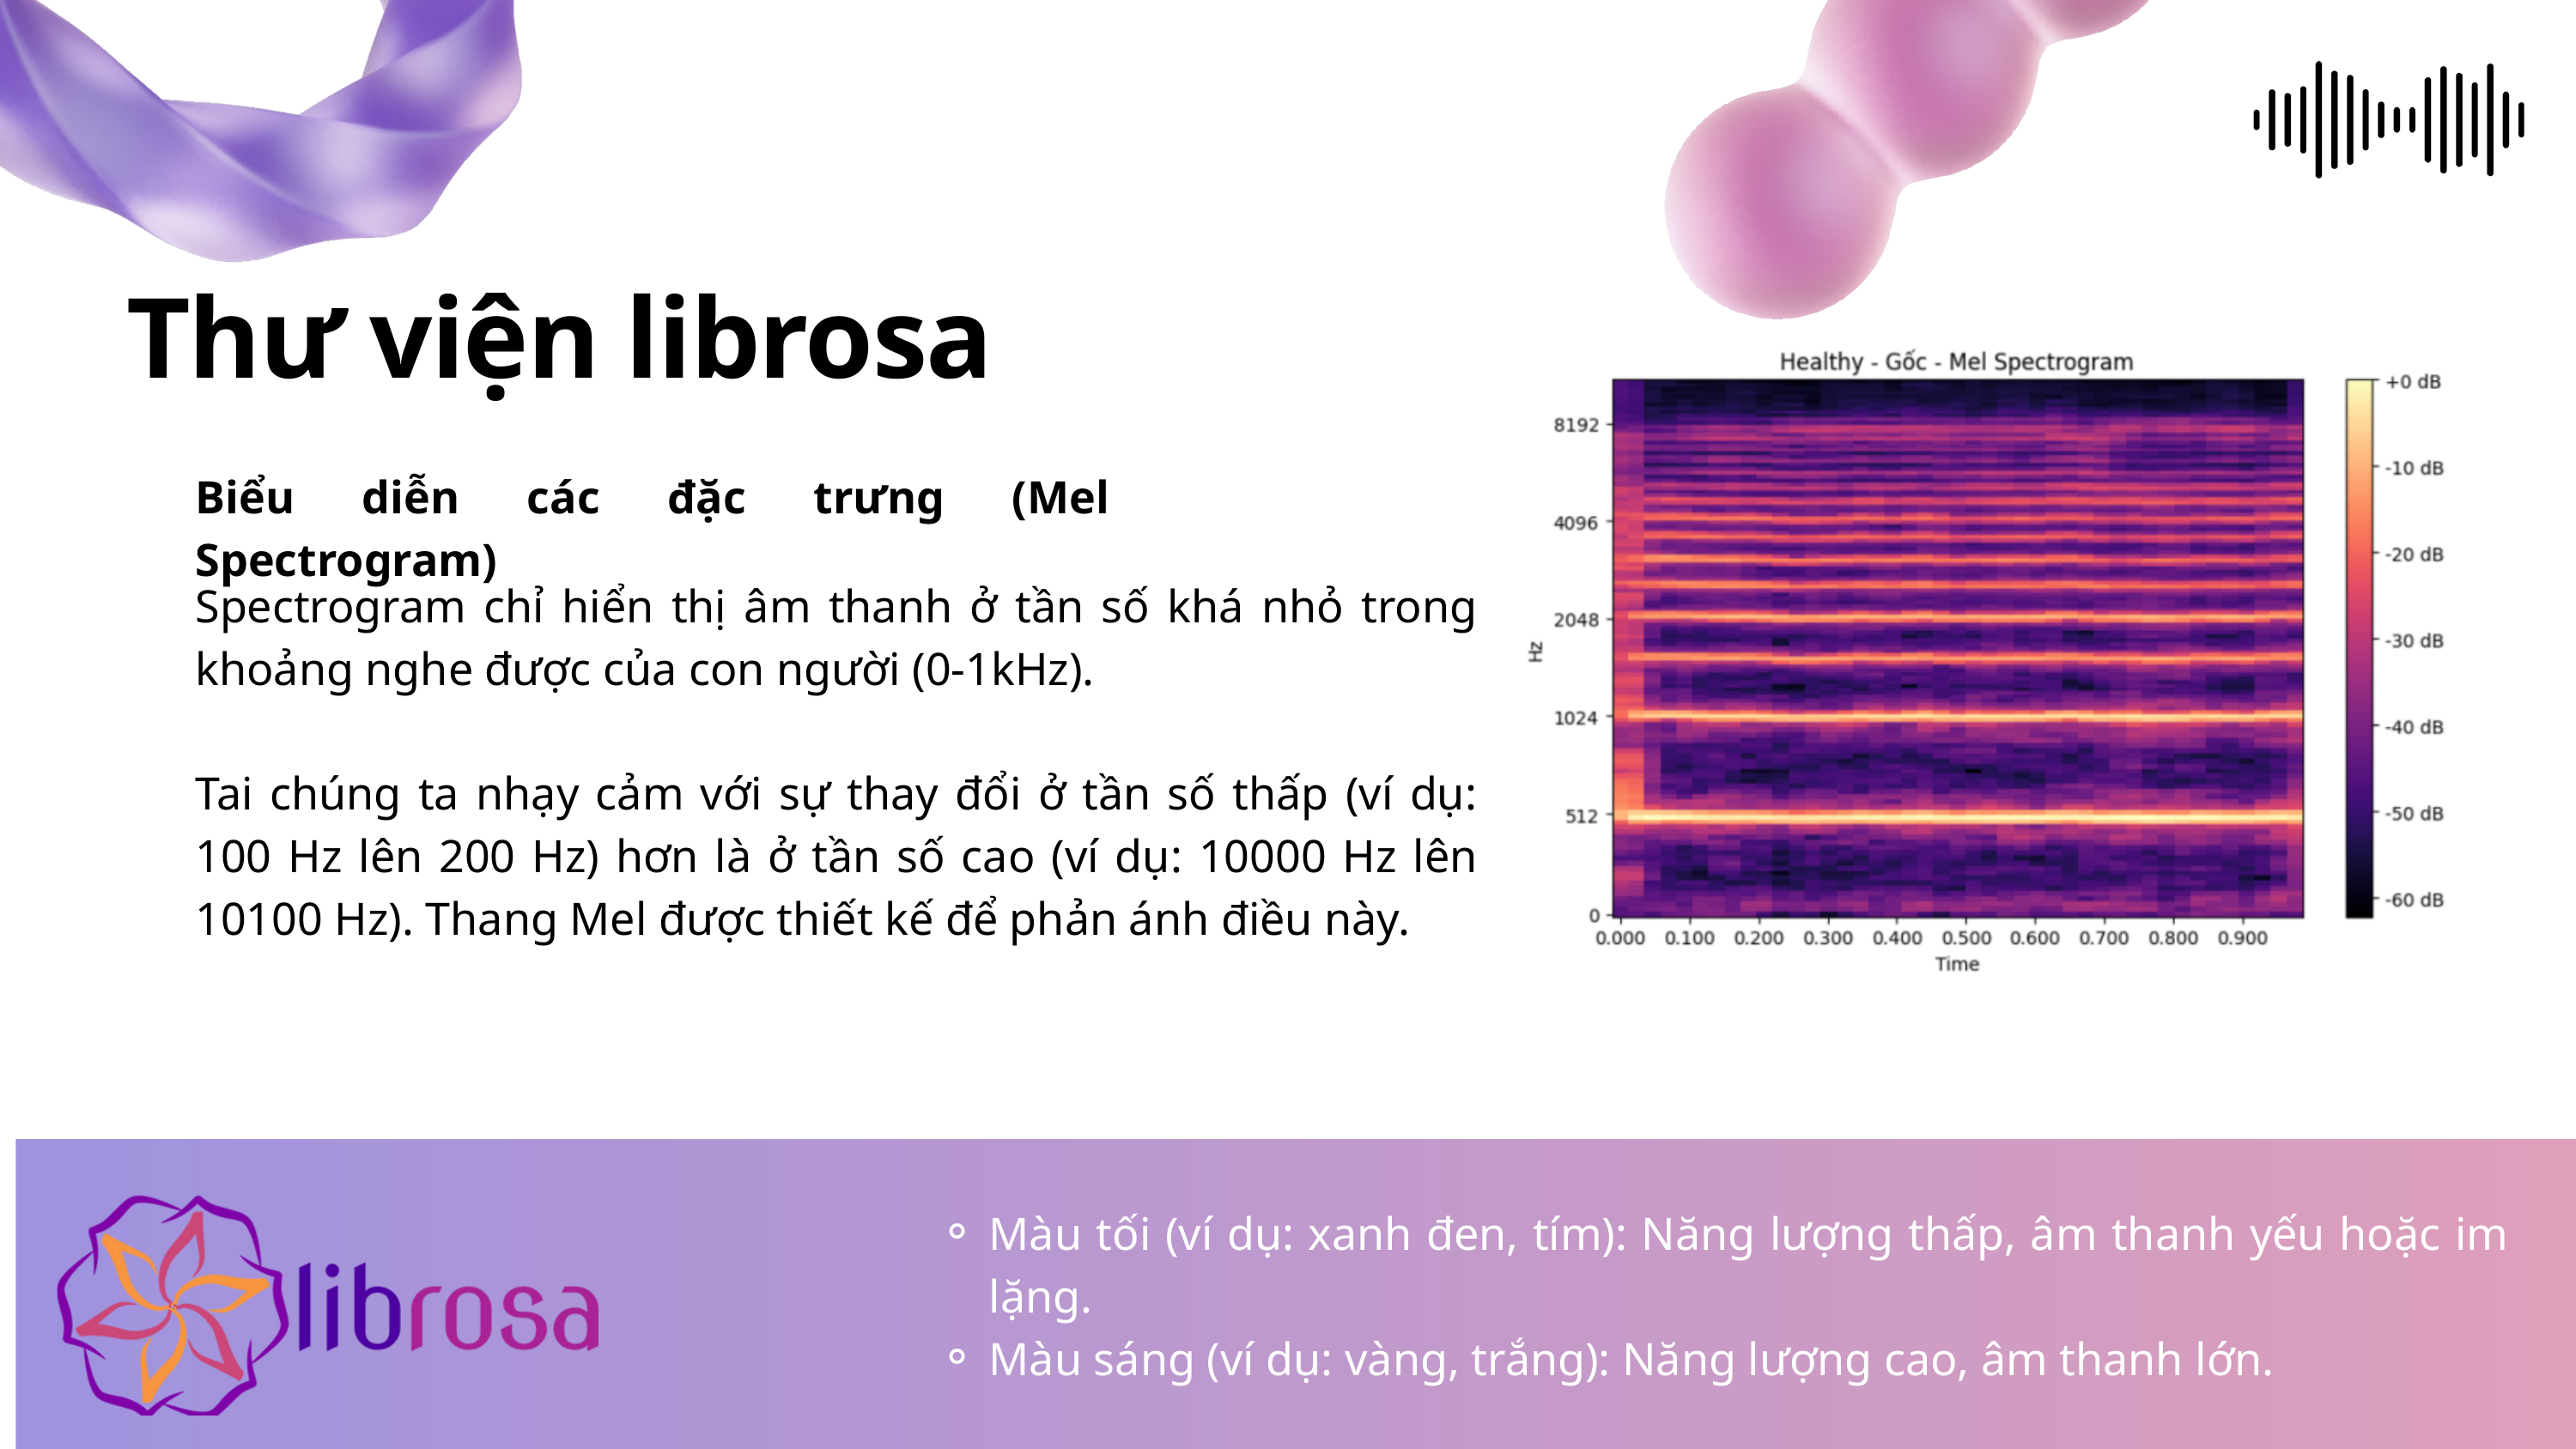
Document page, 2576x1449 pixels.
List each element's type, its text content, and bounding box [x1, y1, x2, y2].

text_box [0, 0, 527, 263]
text_box [15, 1139, 2576, 1449]
text_box [1664, 0, 2180, 319]
text_box [1524, 333, 2464, 985]
text_box Màu tối (ví dụ: xanh đen, tím): Năng lượng thấp, âm thanh yếu hoặc im lặng. Màu sáng (ví dụ: vàng, trắng): Năng lượng cao, âm thanh lớn. [836, 1134, 2510, 1447]
text_box [57, 1192, 598, 1416]
text_box Spectrogram chỉ hiển thị âm thanh ở tần số khá nhỏ trong khoảng nghe được của con người (0-1kHz). Tai chúng ta nhạy cảm với sự thay đổi ở tần số thấp (ví dụ: 100 Hz lên 200 Hz) hơn là ở tần số cao (ví dụ: 10000 Hz lên 10100 Hz). Thang Mel được thiết kế để phản ánh điều này. [195, 568, 1479, 945]
text_box Thư viện librosa [126, 267, 1602, 401]
text_box [2253, 61, 2524, 179]
text_box Biểu diễn các đặc trưng (Mel Spectrogram) [195, 460, 1110, 586]
